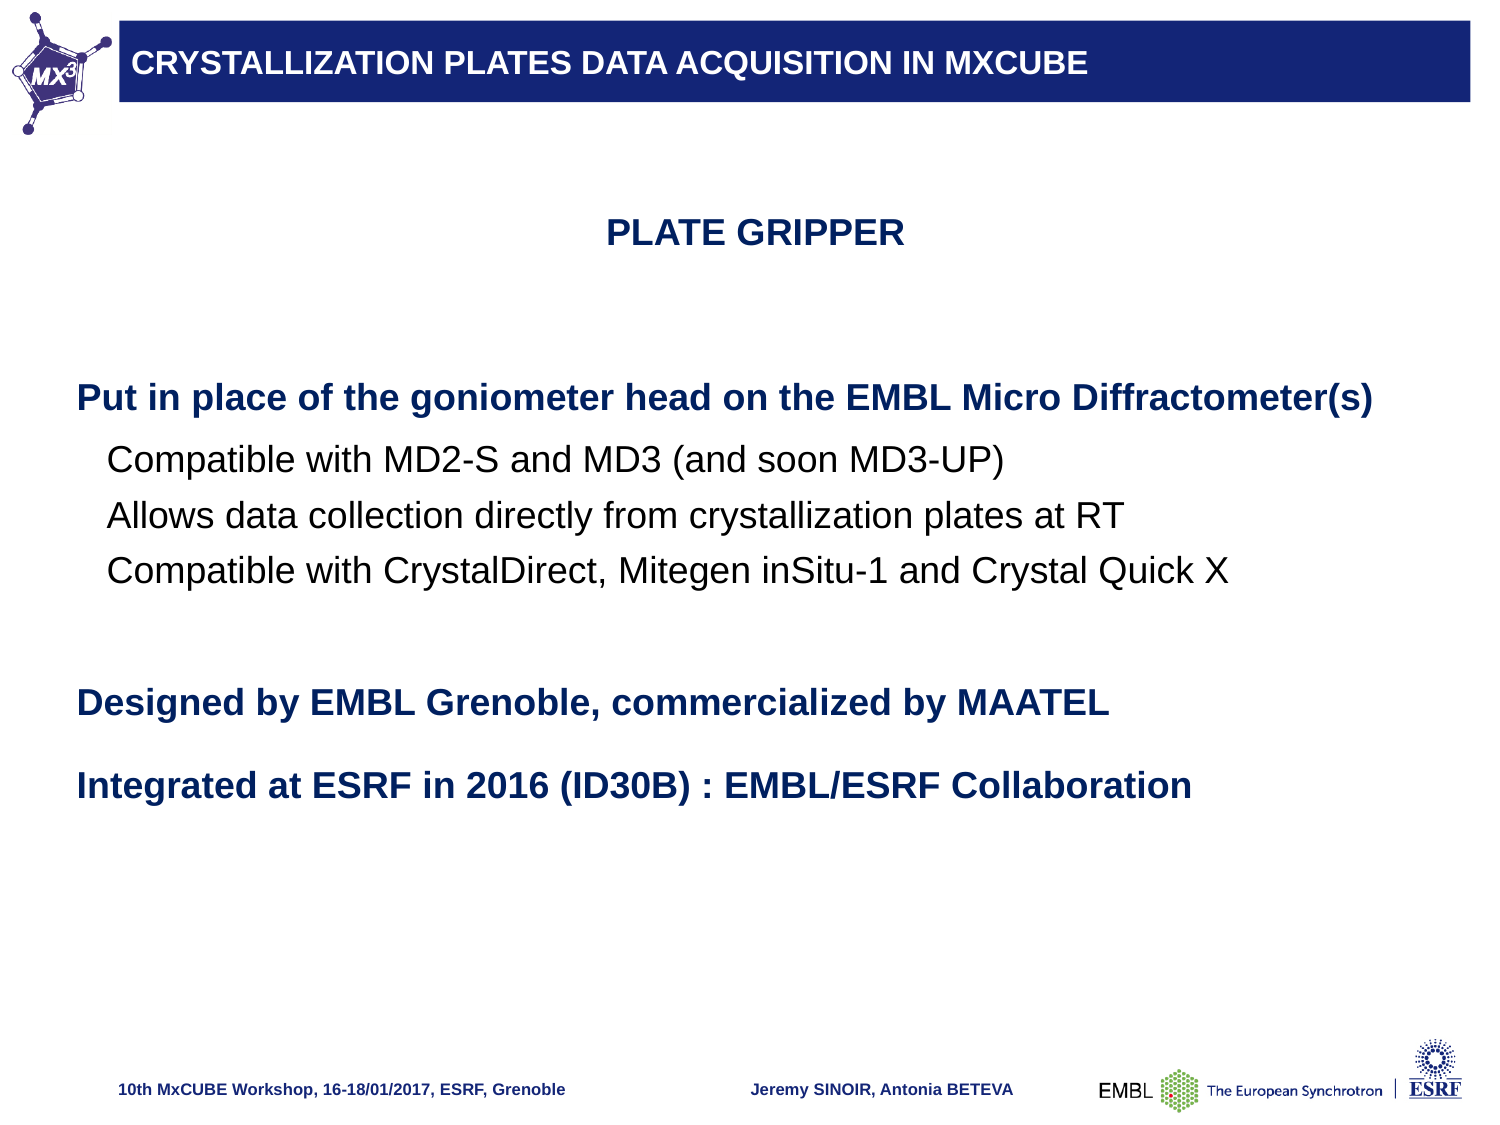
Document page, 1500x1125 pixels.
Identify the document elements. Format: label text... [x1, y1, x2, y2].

title Crystallization plates data acquisition in mxcube [119, 20, 1471, 103]
list PLATE GRIPPER Put in place of the goniometer head on the EMBL Micro Diffractometer(s) Compatible with MD2-S and MD3 (and soon MD3-UP) Allows data collection directly from crystallization plates at RT Compatible with CrystalDirect, Mitegen inSitu-1 and Crystal Quick X Designed by EMBL Grenoble, commercialized by MAATEL Integrated at ESRF in 2016 (ID30B) : EMBL/ESRF Collaboration [76, 125, 1436, 1012]
picture [1098, 1018, 1500, 1125]
picture [12, 12, 112, 135]
footer 10th MxCUBE Workshop, 16-18/01/2017, ESRF, Grenoble Jeremy SINOIR, Antonia BETEVA [118, 1063, 1122, 1099]
